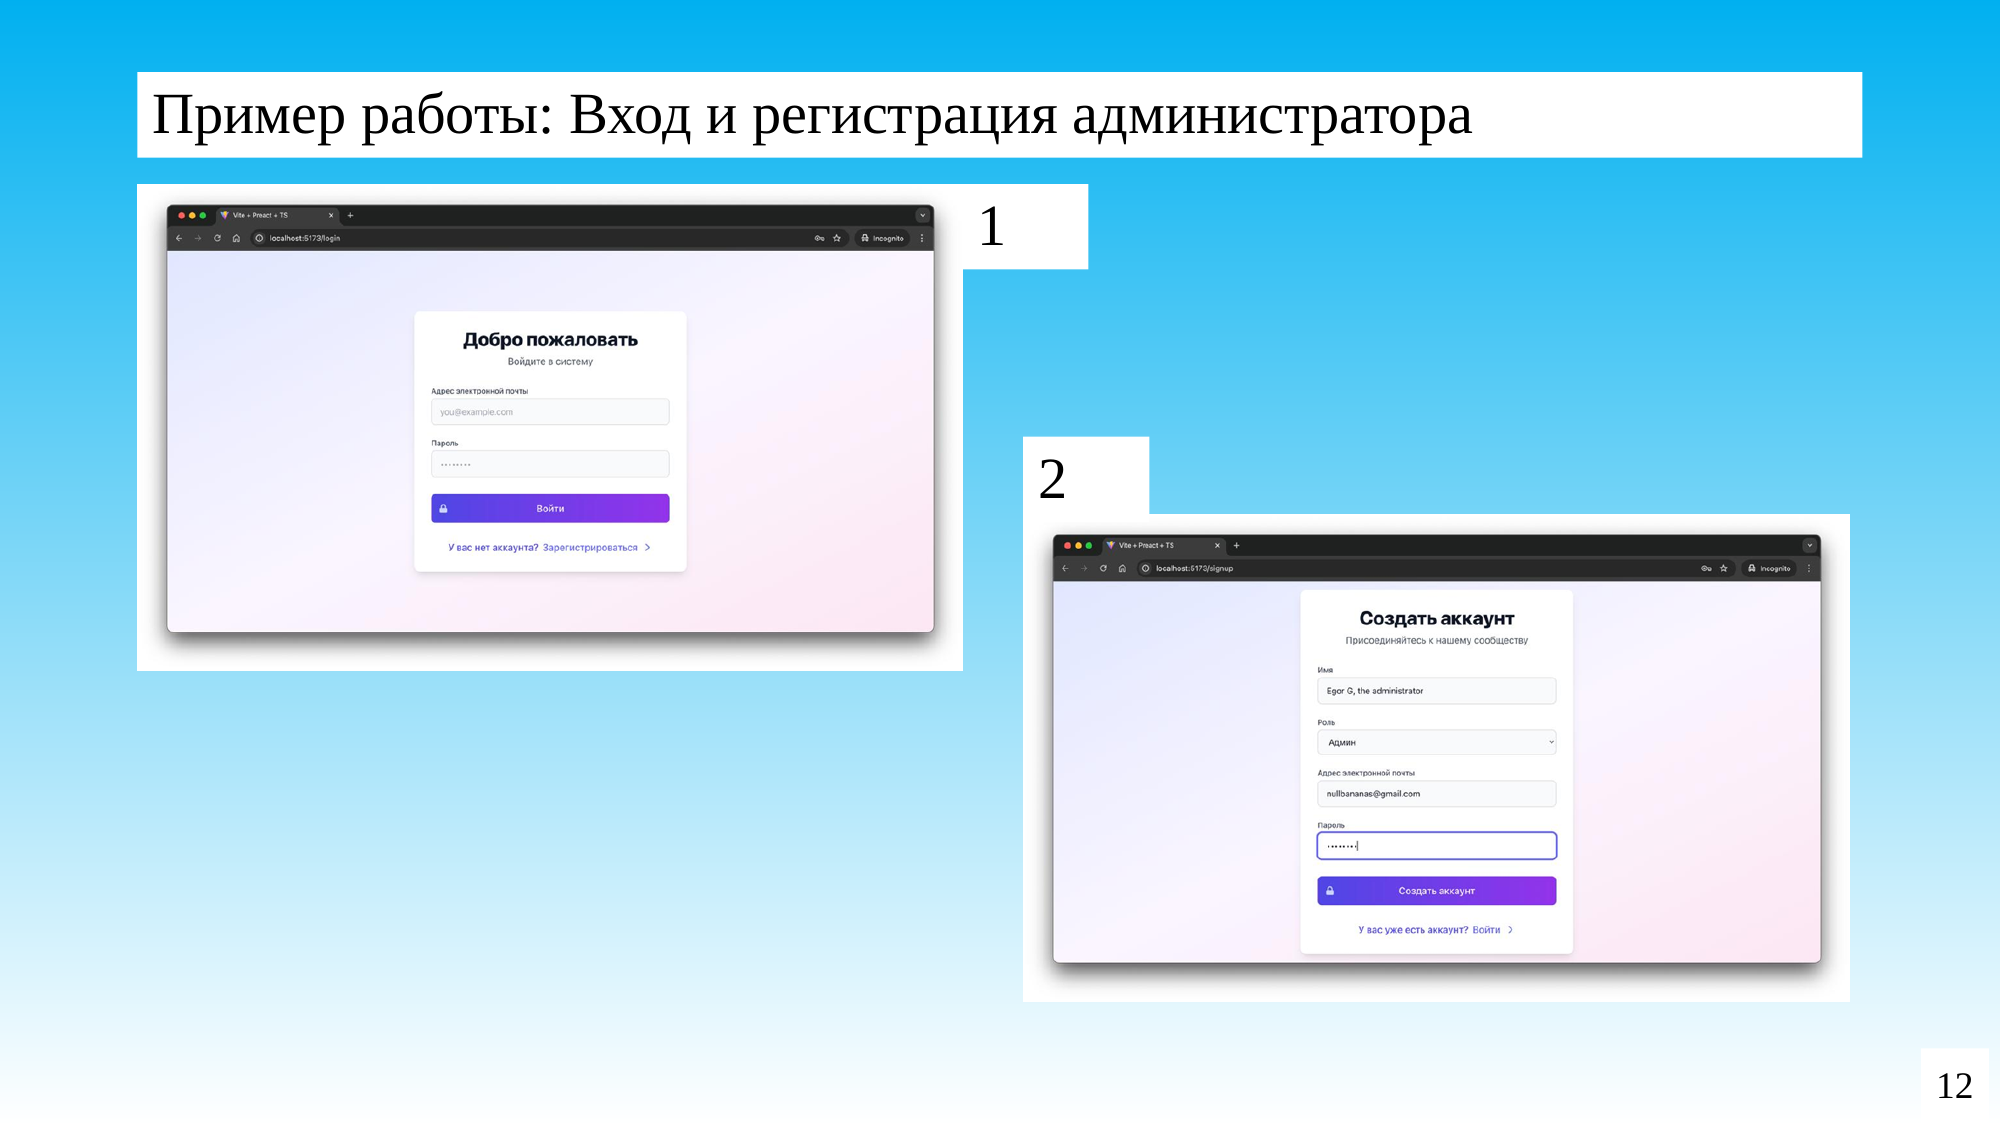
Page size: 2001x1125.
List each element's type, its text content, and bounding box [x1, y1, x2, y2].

text_box 12 [1920, 1048, 1989, 1125]
picture [137, 184, 963, 671]
title Пример работы: Вход и регистрация администратора [137, 72, 1863, 158]
picture [1023, 514, 1850, 1002]
text_box 1 [963, 184, 1089, 270]
text_box 2 [1023, 436, 1150, 514]
